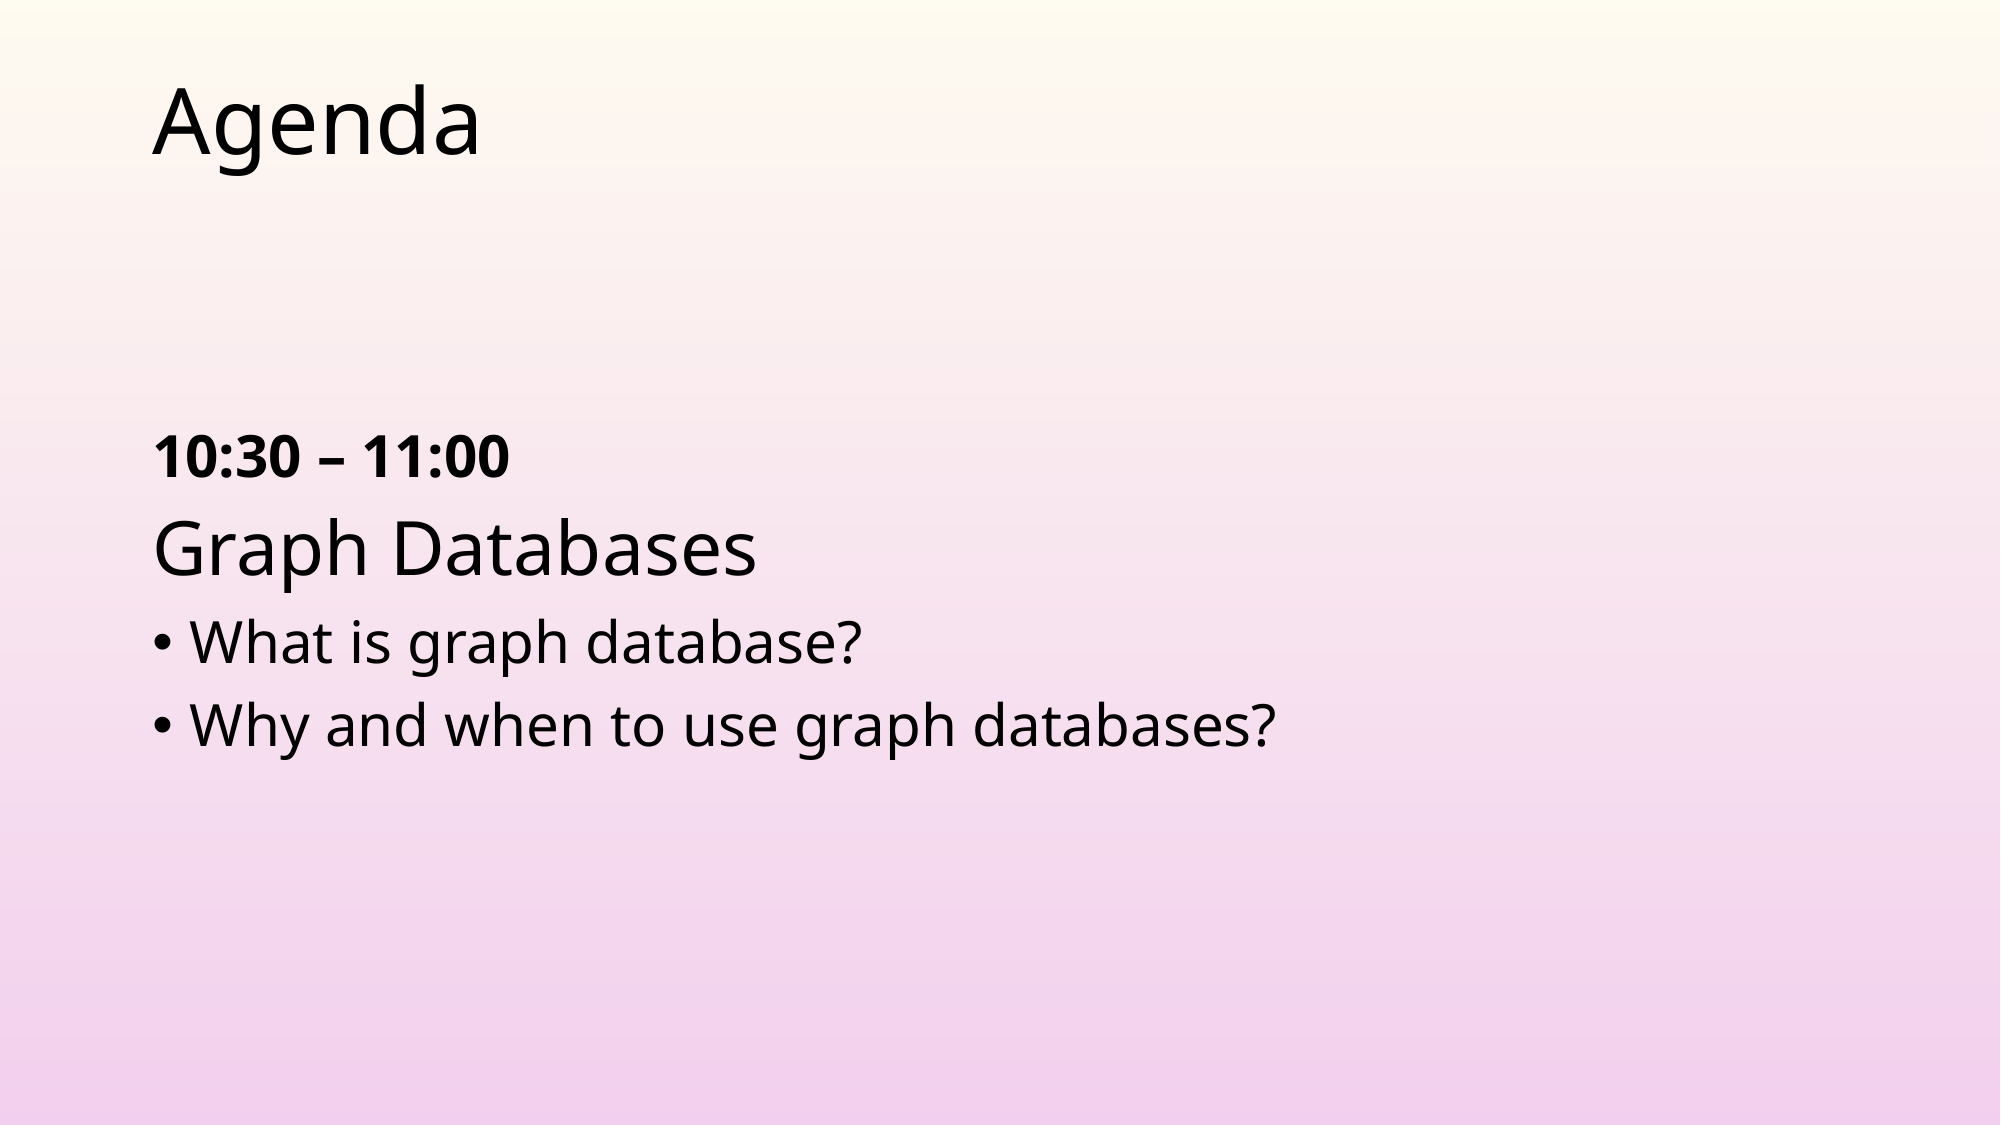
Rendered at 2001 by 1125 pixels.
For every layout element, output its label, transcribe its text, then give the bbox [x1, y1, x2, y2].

list 10:30 – 11:00 Graph Databases What is graph database? Why and when to use graph databases? [137, 420, 1863, 1042]
title Agenda [137, 59, 1863, 191]
